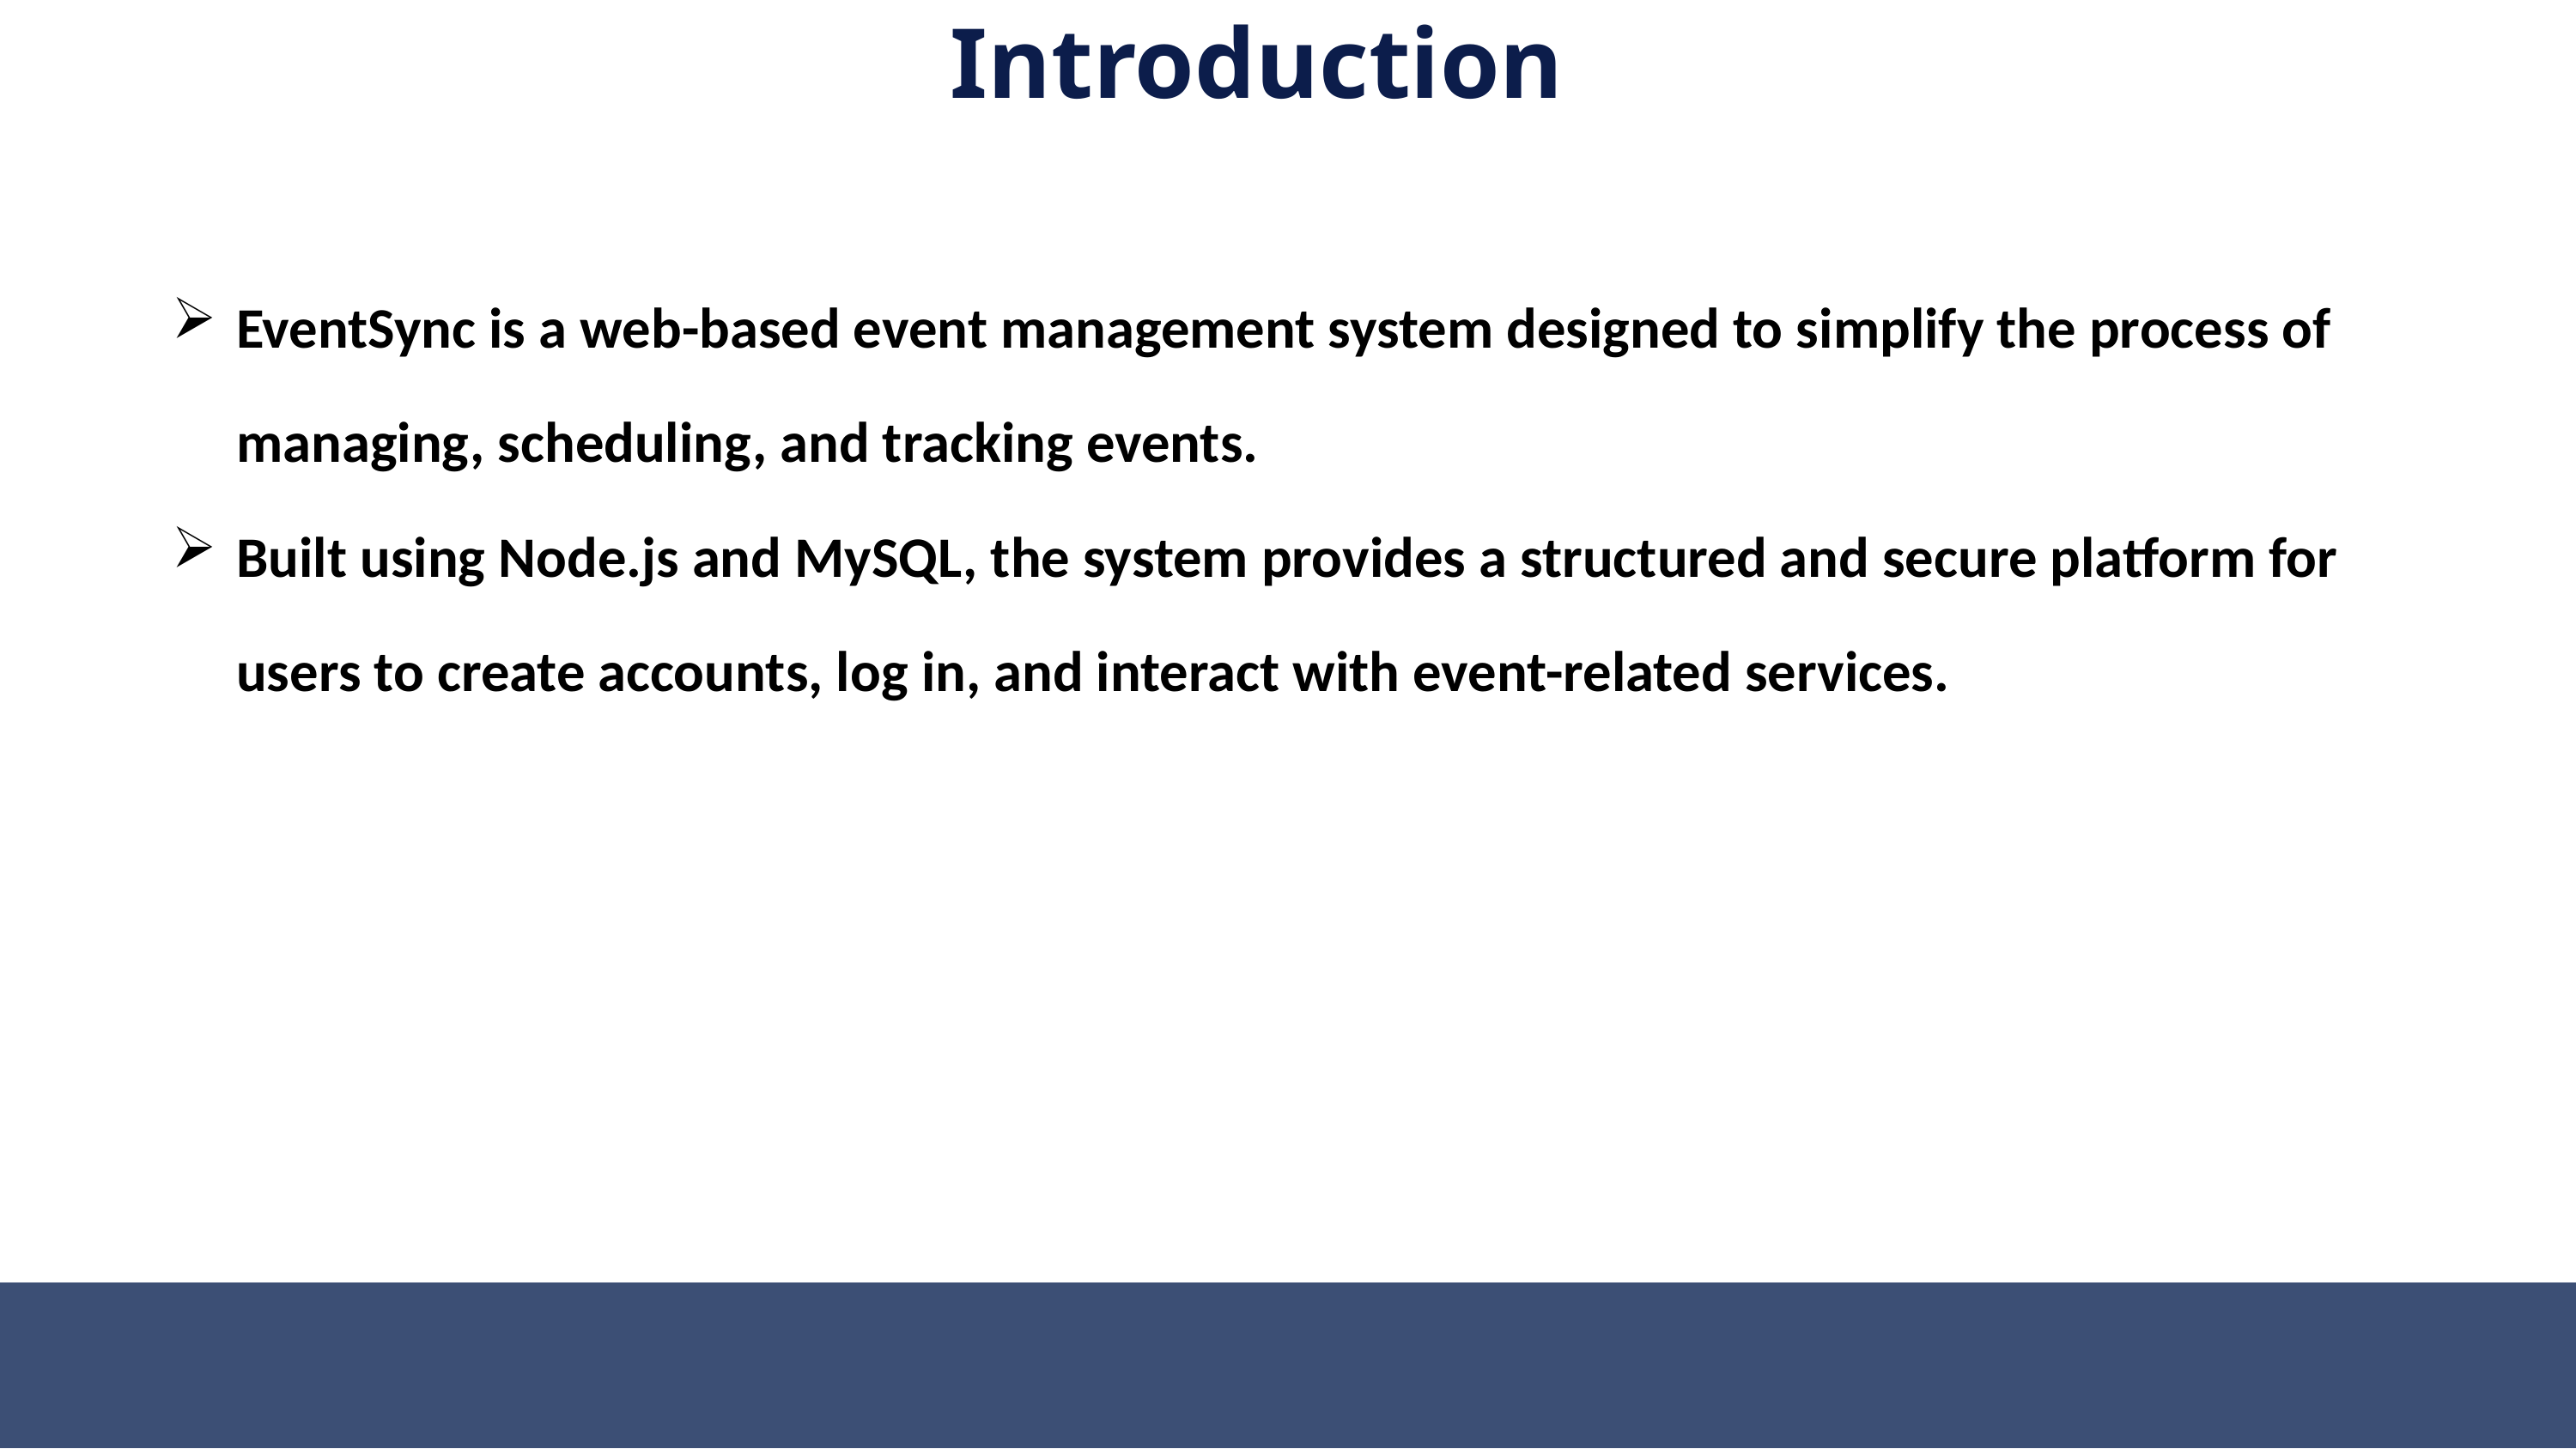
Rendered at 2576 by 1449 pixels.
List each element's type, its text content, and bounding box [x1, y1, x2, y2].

text_box Introduction [720, 0, 1795, 118]
text_box EventSync is a web-based event management system designed to simplify the process of managing, scheduling, and tracking events. Built using Node.js and MySQL, the system provides a structured and secure platform for users to create accounts, log in, and interact with event-related services. [123, 245, 2452, 703]
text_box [0, 1273, 2576, 1449]
